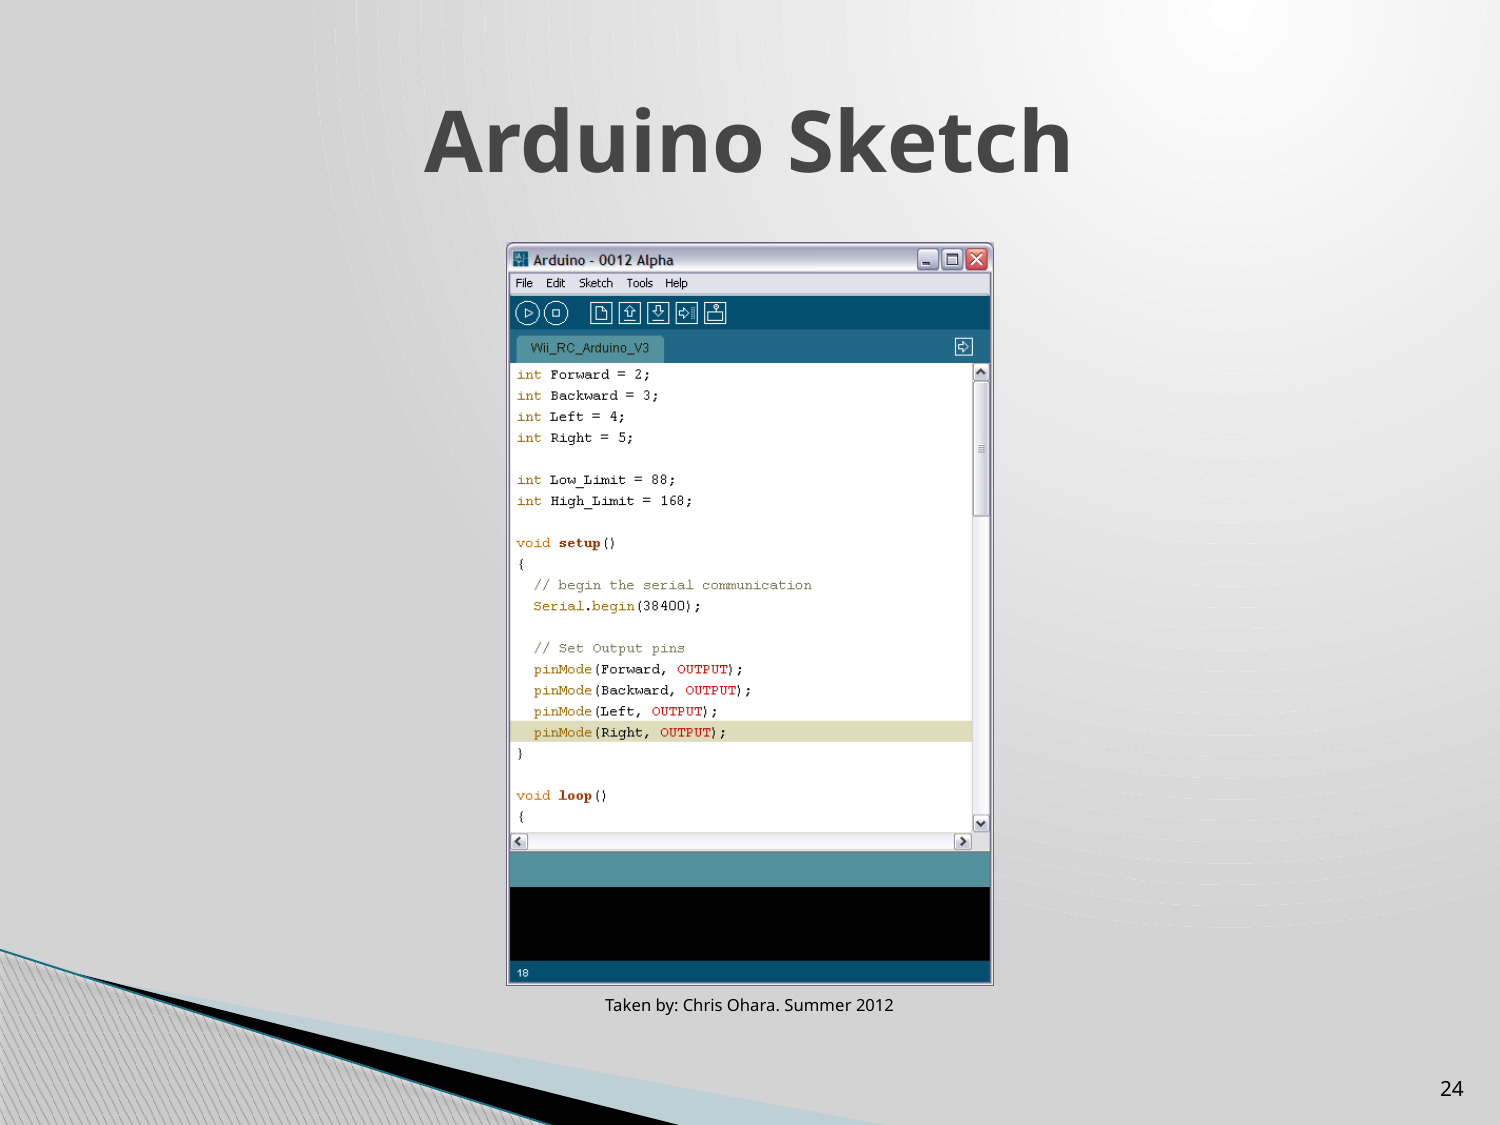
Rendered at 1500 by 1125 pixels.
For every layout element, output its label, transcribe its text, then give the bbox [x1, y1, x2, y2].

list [506, 242, 994, 986]
text_box Taken by: Chris Ohara. Summer 2012 [590, 998, 910, 1068]
title Arduino Sketch [75, 45, 1425, 233]
slide_number 24 [1418, 1051, 1479, 1112]
